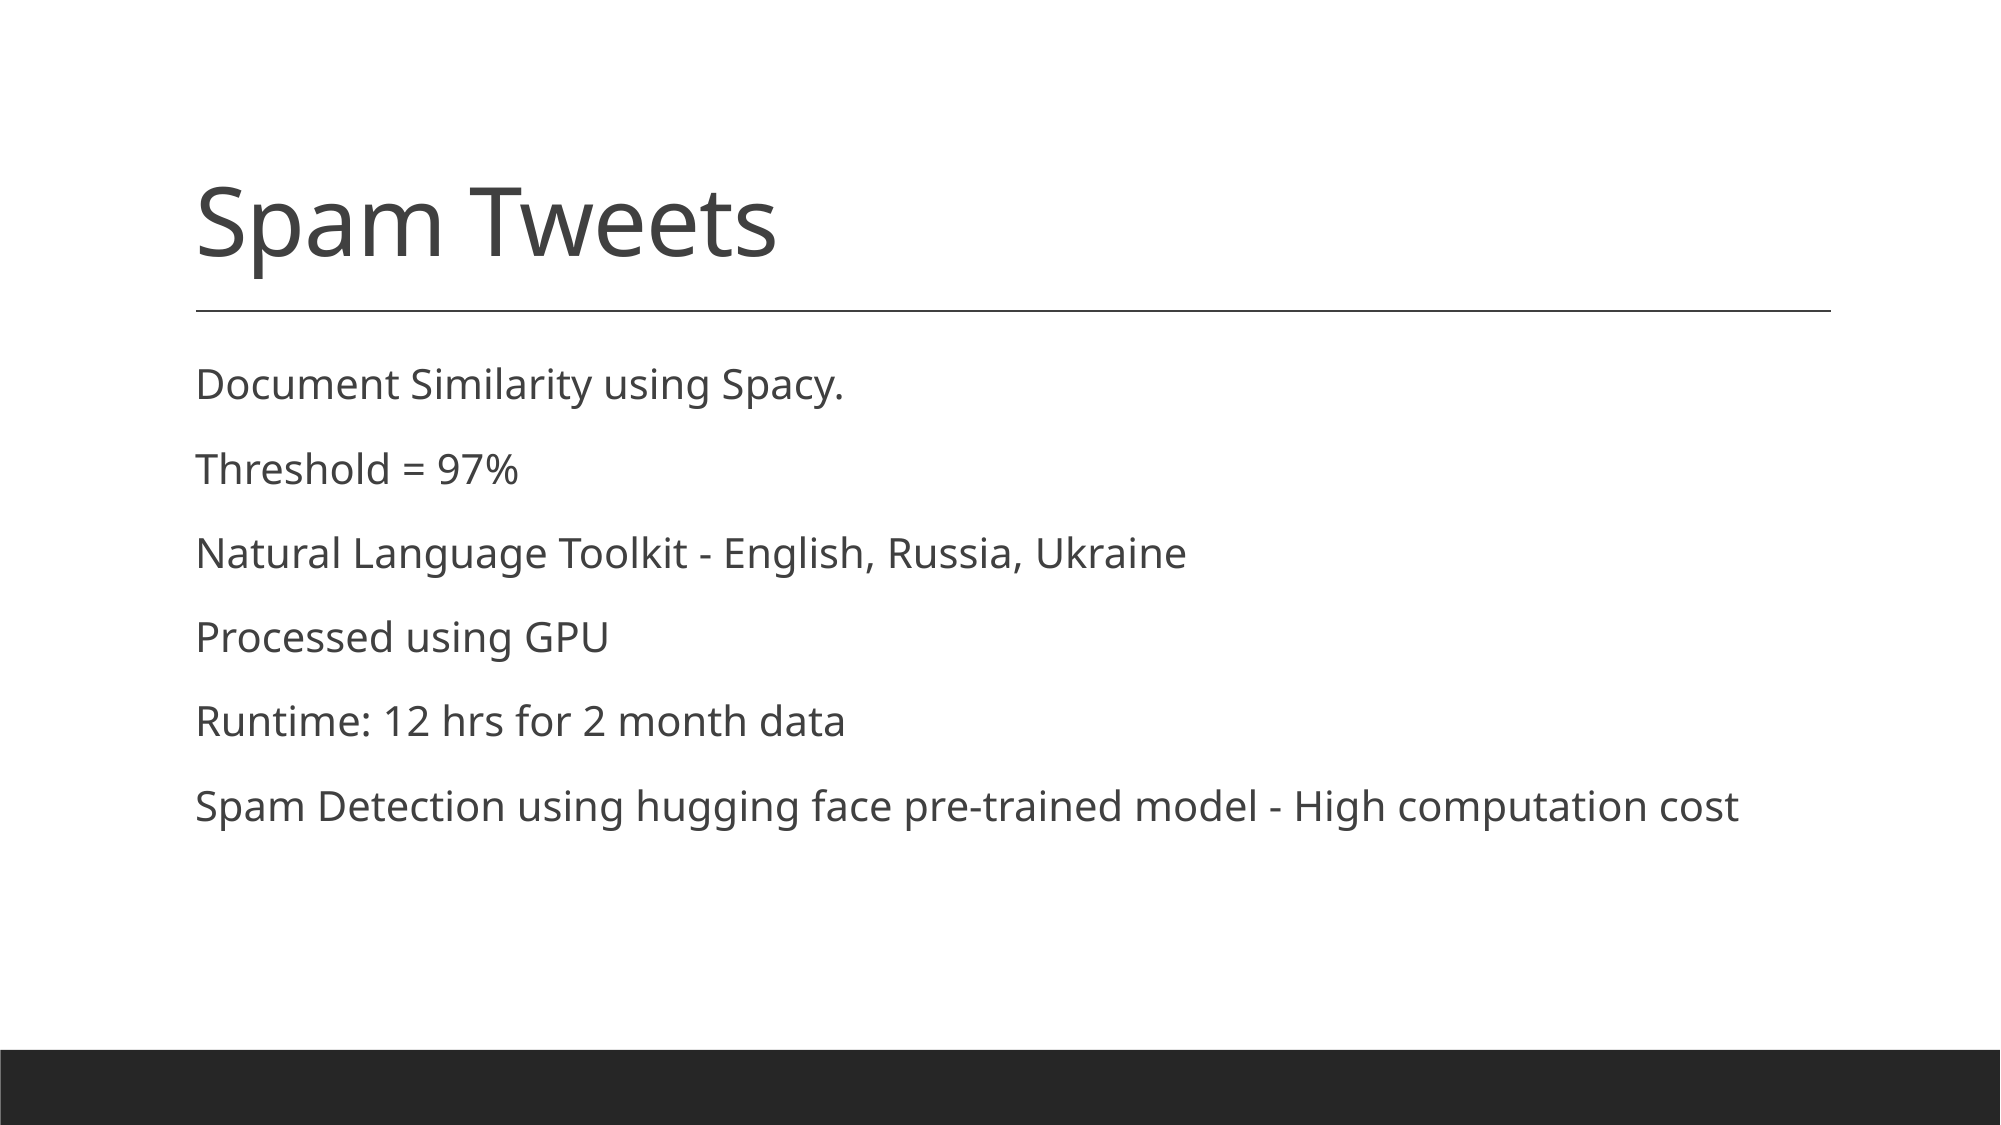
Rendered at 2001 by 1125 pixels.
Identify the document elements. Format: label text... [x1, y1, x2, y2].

list Document Similarity using Spacy. Threshold = 97% Natural Language Toolkit - English, Russia, Ukraine Processed using GPU Runtime: 12 hrs for 2 month data Spam Detection using hugging face pre-trained model - High computation cost [180, 345, 1830, 963]
title Spam Tweets [180, 47, 1830, 285]
